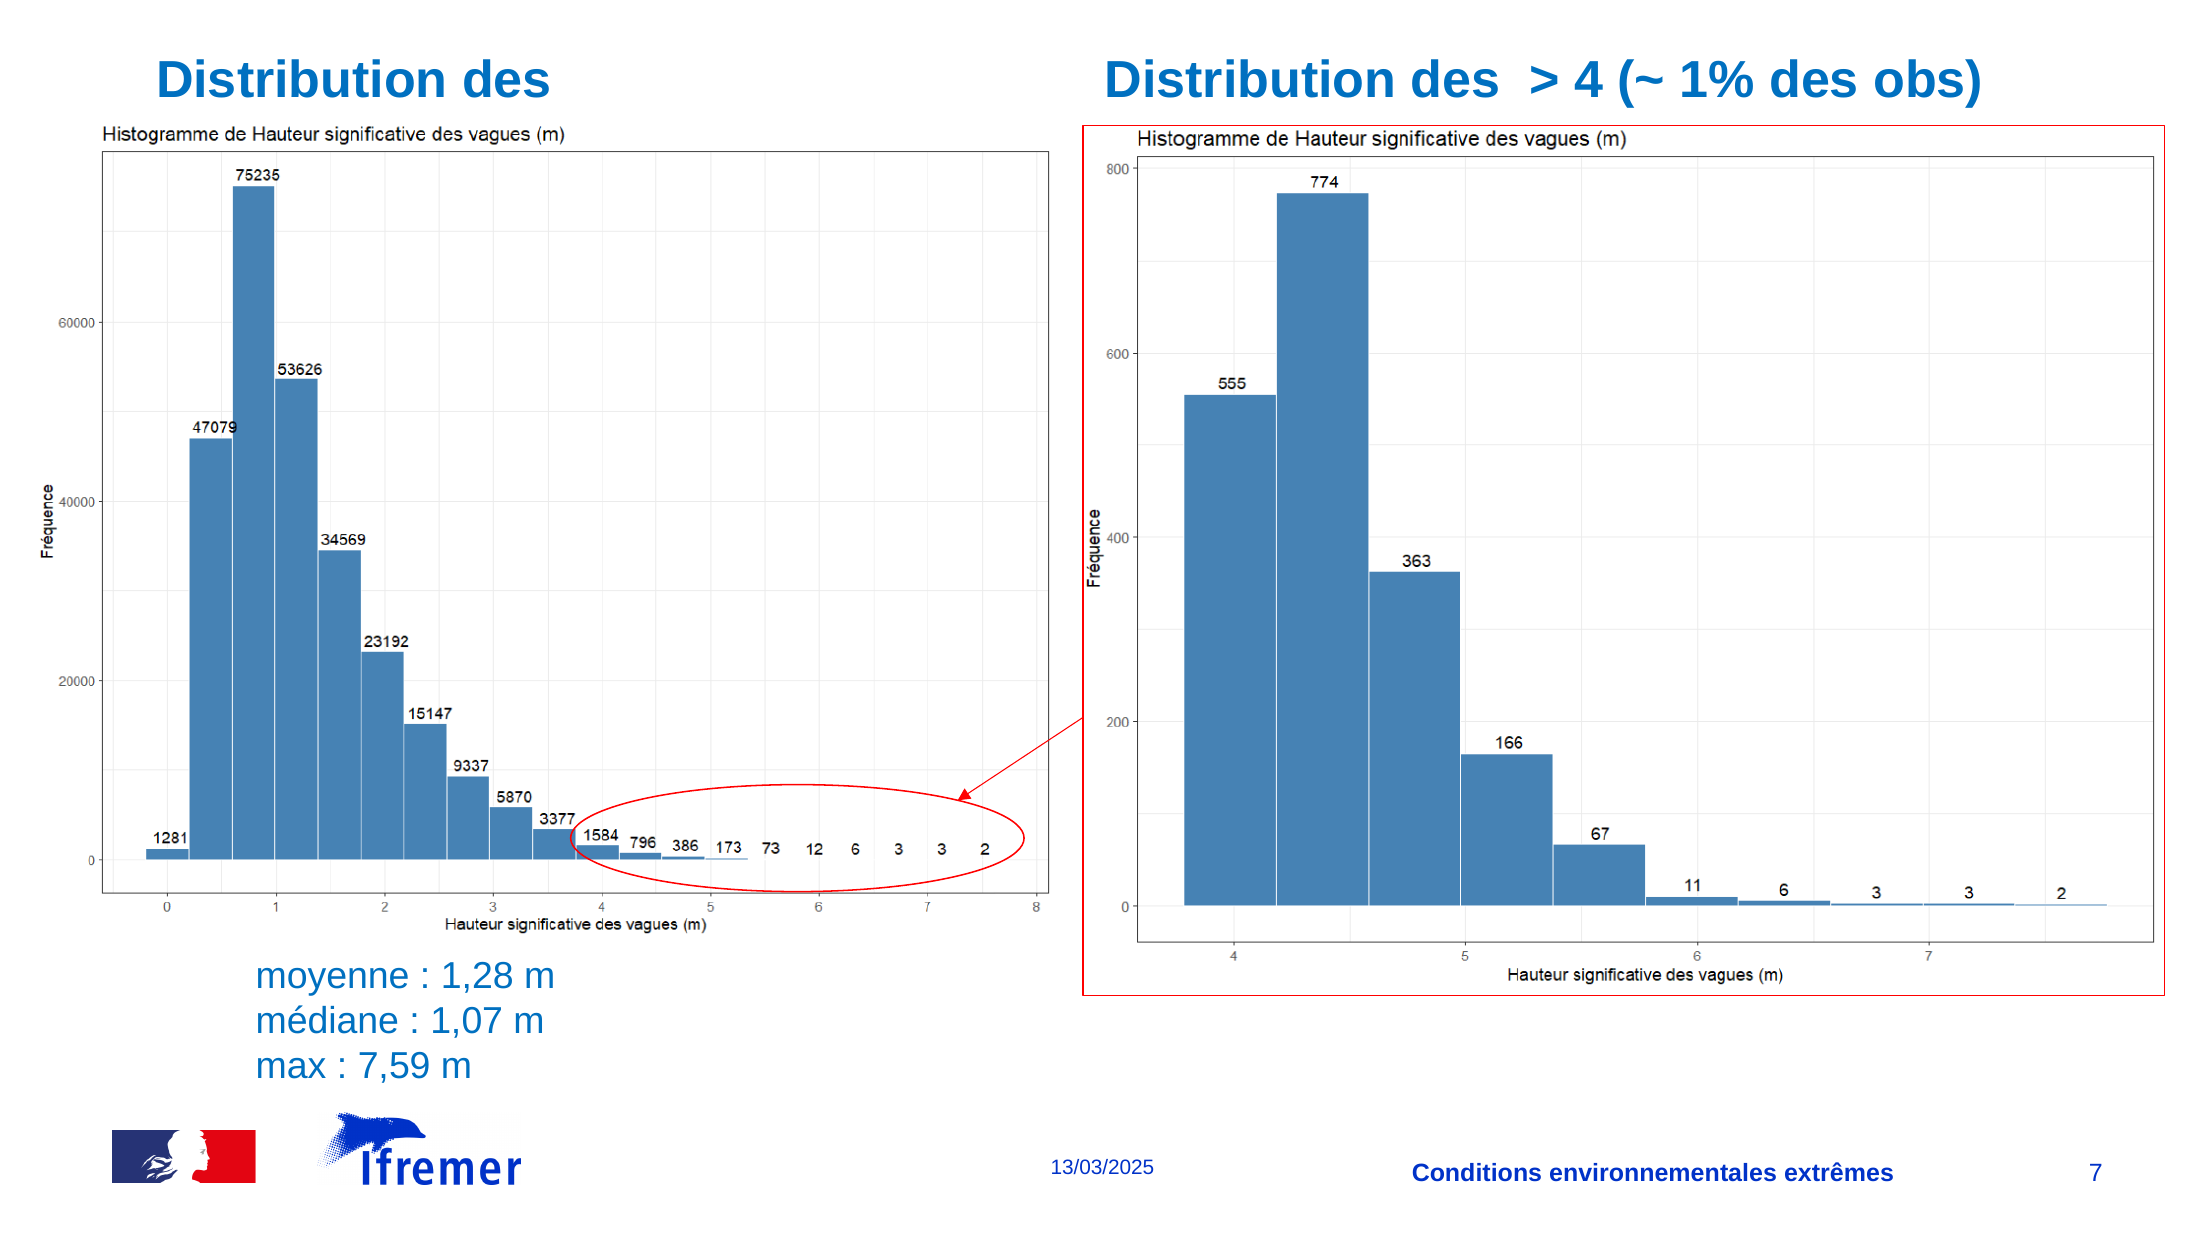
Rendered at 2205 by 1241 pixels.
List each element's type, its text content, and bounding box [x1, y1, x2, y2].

list Conditions environnementales extrêmes [1397, 1152, 1950, 1195]
picture [1082, 125, 2157, 986]
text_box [957, 717, 1083, 801]
list 13/03/2025 [924, 1148, 1280, 1189]
picture [317, 1112, 521, 1185]
picture [37, 124, 1053, 934]
text_box [1082, 125, 2165, 996]
picture [112, 1130, 260, 1189]
